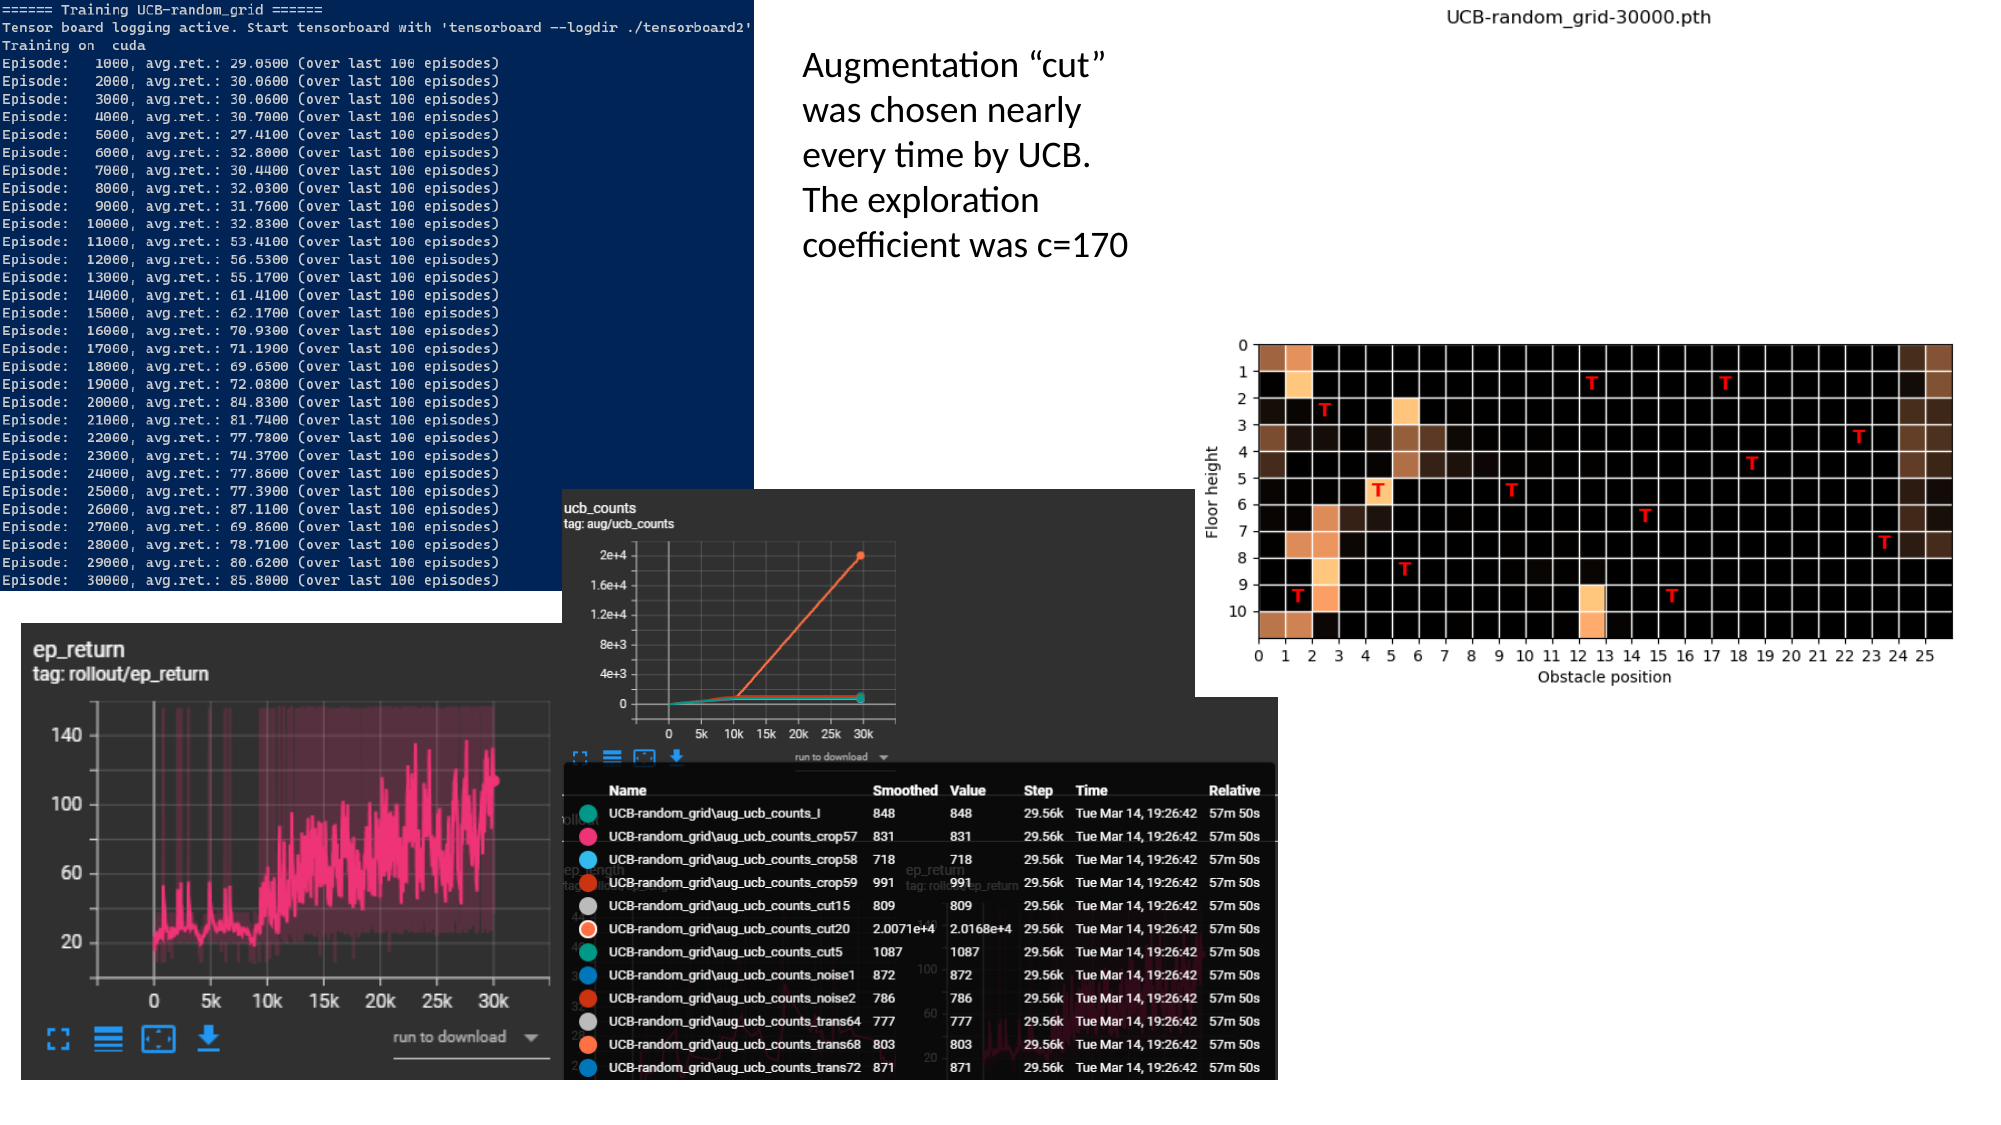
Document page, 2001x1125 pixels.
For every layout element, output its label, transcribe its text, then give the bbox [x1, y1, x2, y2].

text_box Augmentation “cut” was chosen nearly every time by UCB. The exploration coefficient was c=170 [787, 32, 1183, 273]
picture [0, 0, 1963, 1080]
